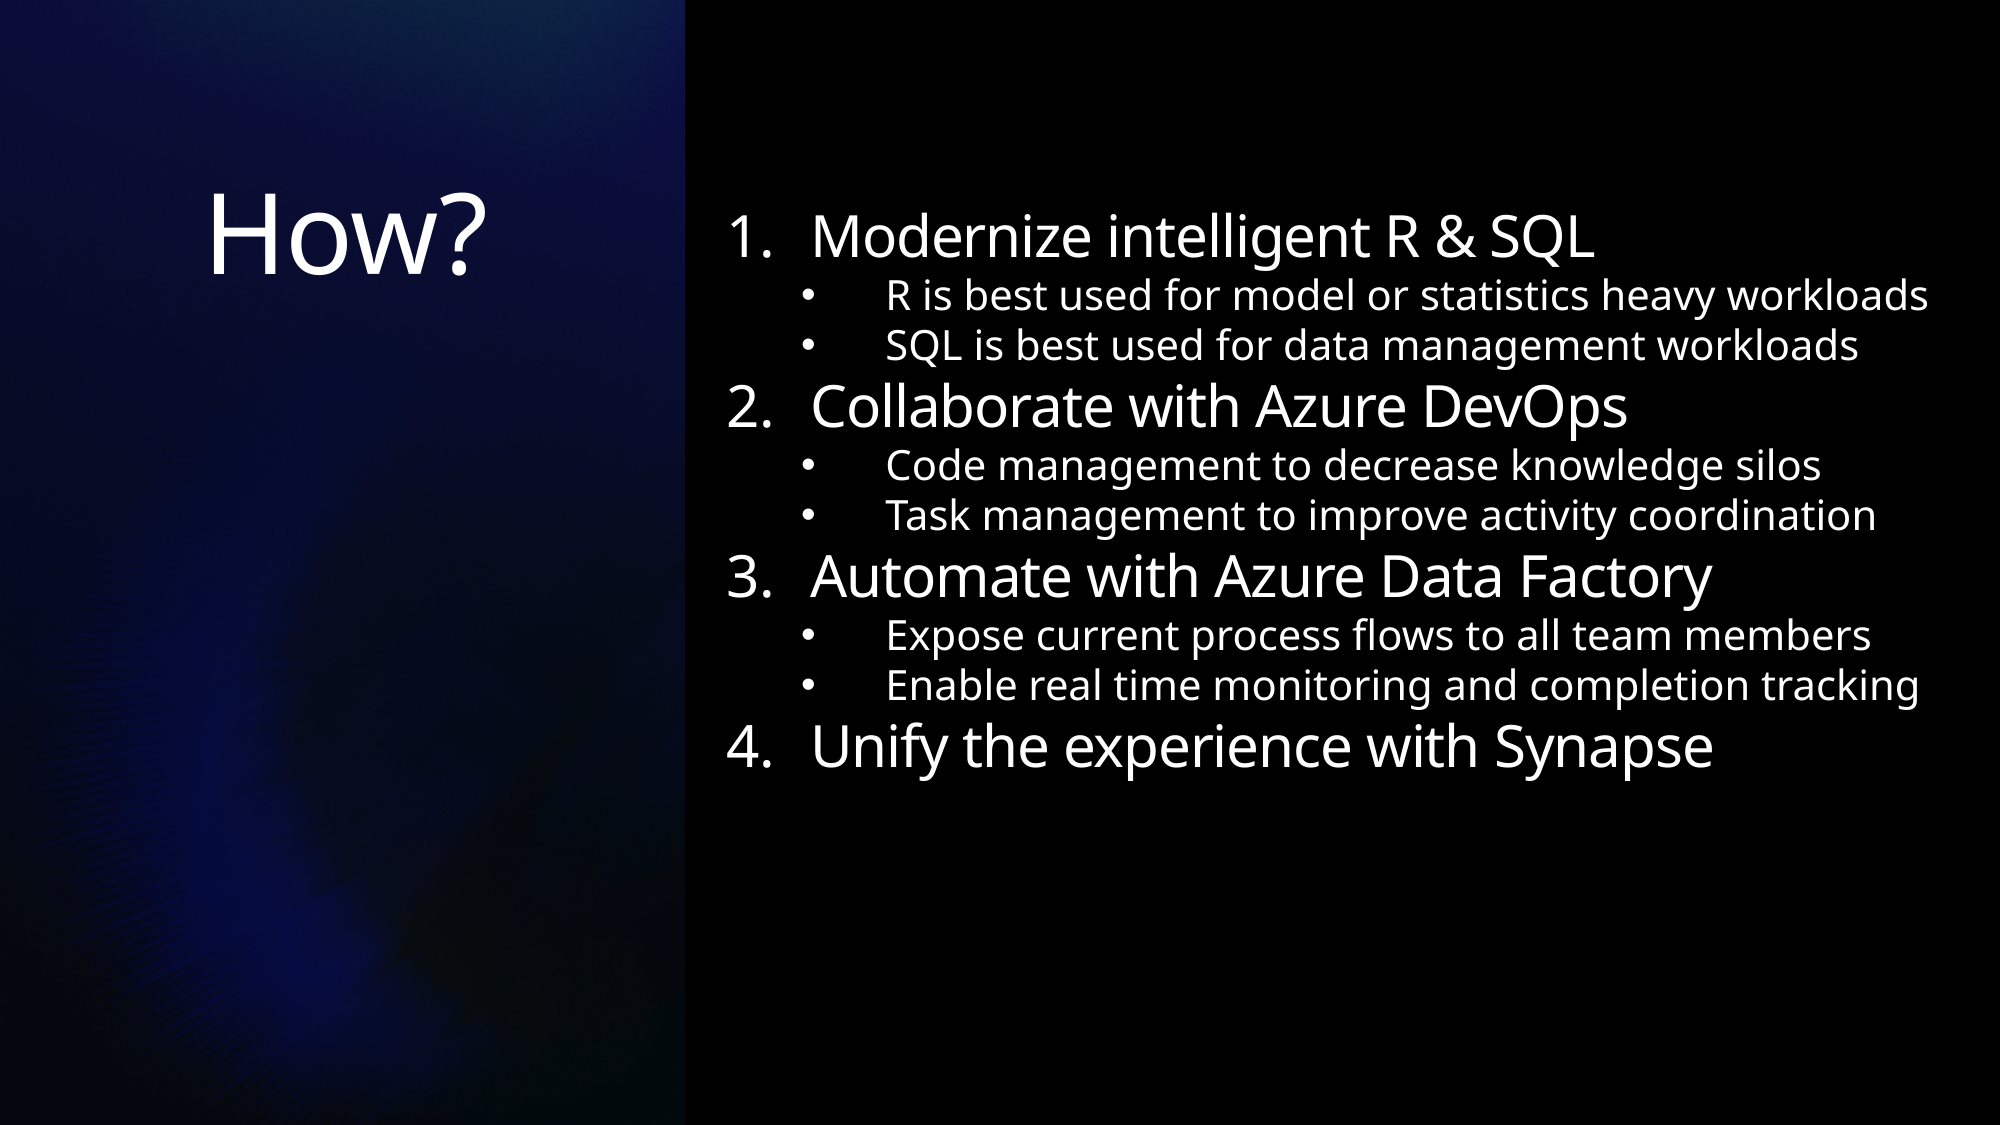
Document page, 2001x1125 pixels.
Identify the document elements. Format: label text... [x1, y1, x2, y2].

picture [0, 0, 685, 1125]
title How? [39, 169, 653, 373]
text_box Modernize intelligent R & SQL R is best used for model or statistics heavy workloads SQL is best used for data management workloads Collaborate with Azure DevOps Code management to decrease knowledge silos Task management to improve activity coordination Automate with Azure Data Factory Expose current process flows to all team members Enable real time monitoring and completion tracking Unify the experience with Synapse [711, 191, 1961, 787]
